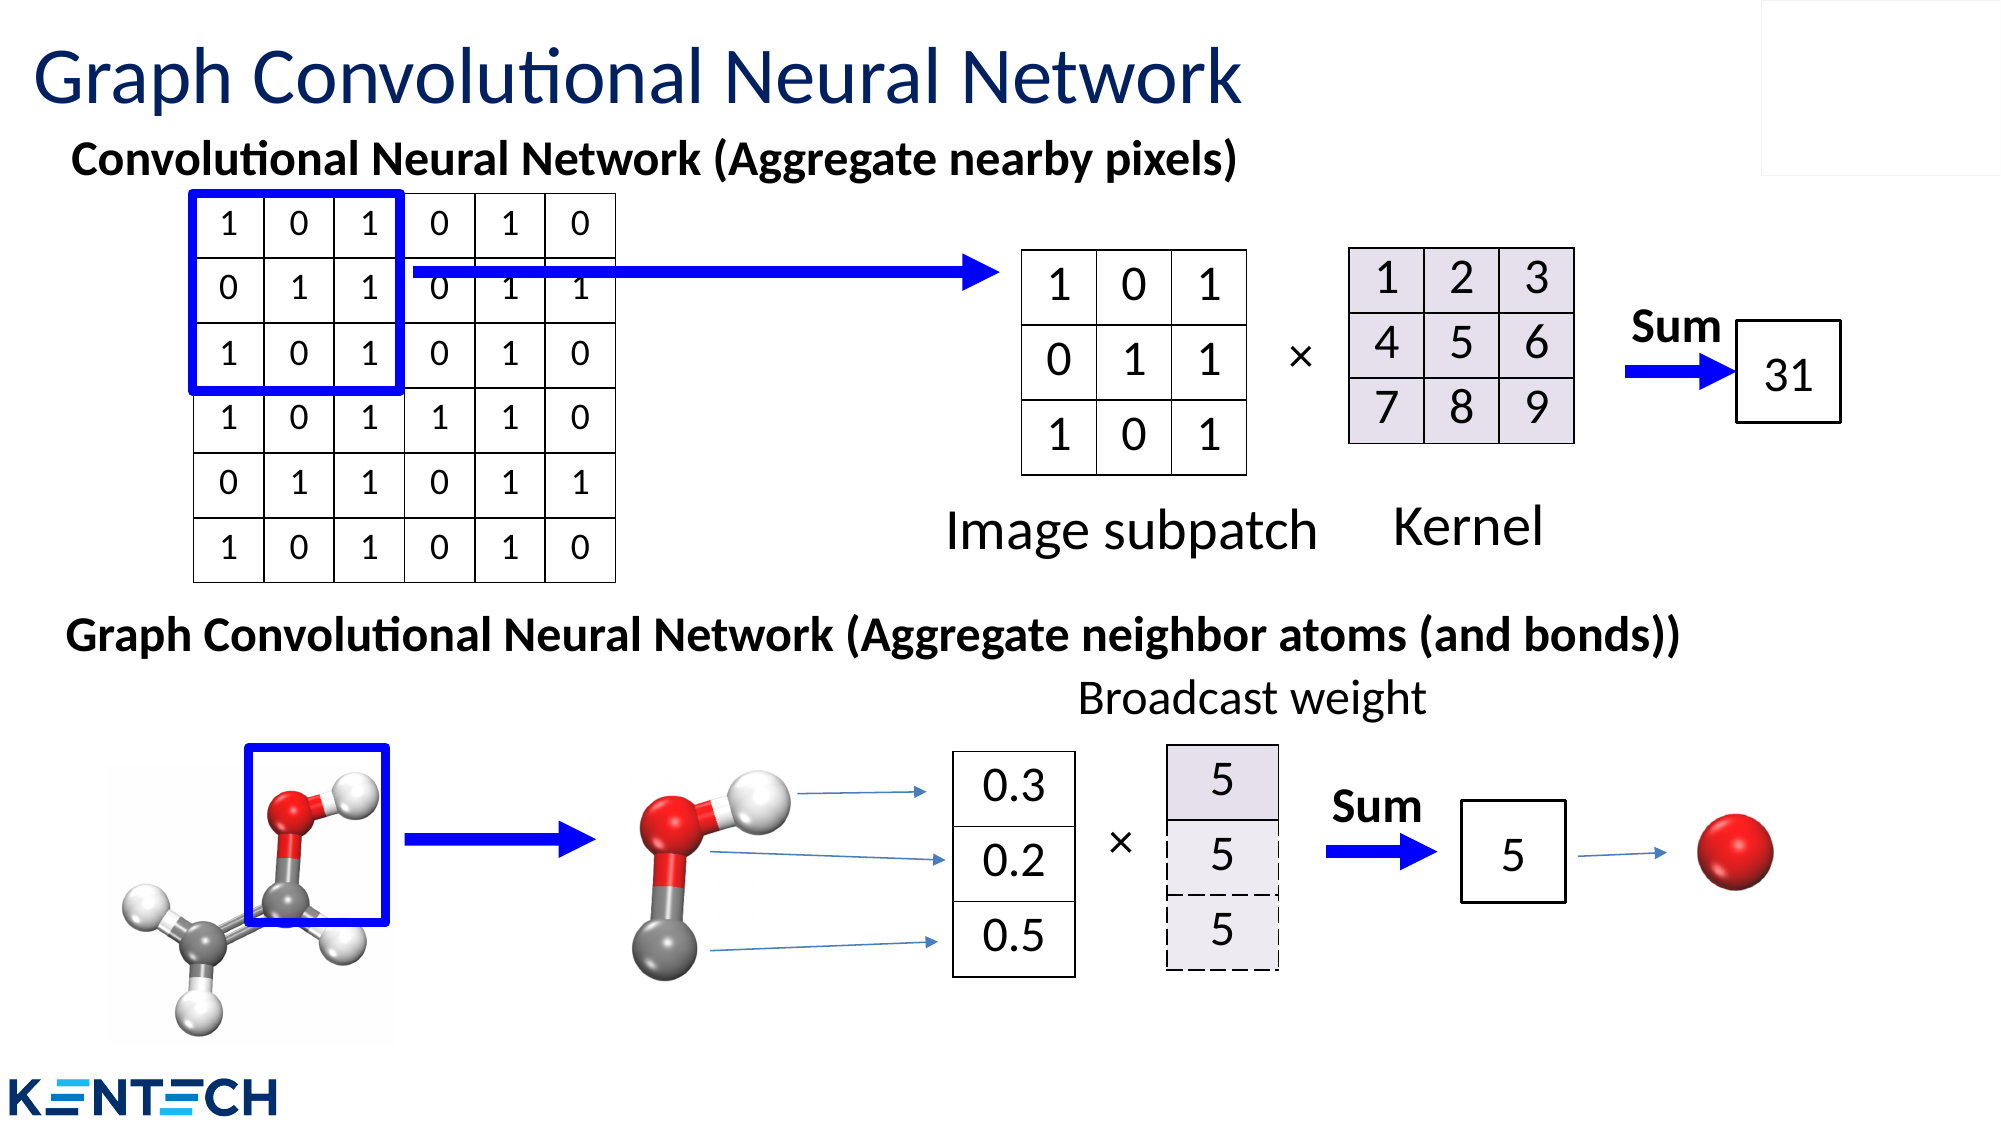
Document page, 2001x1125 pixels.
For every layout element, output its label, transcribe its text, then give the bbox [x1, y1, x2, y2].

table_header 0.3 [954, 752, 1074, 826]
text_box × [1273, 315, 1329, 390]
table_cell 0.2 [954, 827, 1074, 901]
table_cell 9 [1500, 379, 1573, 443]
table_header 0 [405, 194, 474, 257]
text_box [190, 191, 402, 393]
table_cell 1 [476, 454, 544, 517]
text_box Sum [1317, 765, 1439, 840]
table_cell 8 [1425, 379, 1498, 443]
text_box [709, 941, 939, 951]
table_header 1 [1172, 251, 1246, 324]
table_cell 1 [335, 389, 404, 452]
table_cell 0 [405, 454, 474, 517]
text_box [1577, 852, 1668, 857]
table_cell 1 [1022, 401, 1096, 474]
title Graph Convolutional Neural Network [18, 14, 1563, 128]
text_box Convolutional Neural Network (Aggregate nearby pixels) [56, 118, 1254, 194]
table_cell 1 [476, 519, 544, 582]
table_cell 1 [194, 519, 263, 582]
text_box Kernel [1378, 479, 1560, 565]
table_cell 4 [1350, 314, 1423, 377]
table_cell 0 [405, 324, 474, 387]
table_cell 0 [265, 393, 333, 452]
table_cell 0 [405, 259, 474, 322]
table_header 1 [476, 194, 544, 257]
table_cell 5 [1425, 314, 1498, 377]
text_box [247, 745, 387, 763]
picture [1672, 802, 1795, 908]
table_cell 6 [1500, 314, 1573, 377]
table_cell 0 [405, 519, 474, 582]
table_cell 1 [194, 393, 263, 452]
table_cell 1 [476, 281, 544, 322]
text_box 5 [1459, 798, 1567, 905]
table_header 1 [1022, 251, 1096, 324]
table_header 3 [1500, 249, 1573, 312]
table_cell 1 [405, 389, 474, 452]
table_header 0 [546, 194, 615, 257]
text_box Broadcast weight [1062, 657, 1443, 733]
text_box × [1093, 801, 1149, 877]
table_cell 1 [1172, 326, 1246, 399]
picture [107, 764, 395, 1044]
table_cell 1 [476, 259, 544, 266]
text_box Sum [1616, 284, 1738, 360]
picture [7, 1075, 283, 1119]
table_header 1 [1350, 249, 1423, 312]
table_cell 0 [194, 454, 263, 517]
table_cell 0 [1097, 401, 1171, 474]
table_cell 0.5 [954, 902, 1074, 976]
text_box 31 [1735, 318, 1842, 425]
table_cell 0 [546, 324, 615, 387]
table_cell 0 [265, 519, 333, 582]
table_cell 1 [476, 389, 544, 452]
table_cell 1 [1172, 401, 1246, 474]
table_header 5 [1168, 746, 1278, 819]
table_cell 7 [1350, 379, 1423, 443]
table_cell 1 [265, 454, 333, 517]
text_box Image subpatch [930, 483, 1335, 569]
table_header 0 [1097, 251, 1171, 324]
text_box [709, 851, 946, 861]
table_cell 1 [476, 324, 544, 387]
table_cell 0 [546, 519, 615, 582]
text_box Graph Convolutional Neural Network (Aggregate neighbor atoms (and bonds)) [50, 593, 1698, 669]
table_cell 1 [546, 454, 615, 517]
table_cell 0 [546, 389, 615, 452]
table_cell 1 [546, 259, 615, 266]
table_header 2 [1425, 249, 1498, 312]
table_cell 5 [1167, 821, 1278, 895]
table_cell 1 [335, 519, 404, 582]
table_cell 0 [1022, 326, 1096, 399]
table_cell 1 [1097, 326, 1171, 399]
picture [620, 765, 796, 985]
table_cell 1 [335, 454, 404, 517]
table_cell 5 [1167, 895, 1278, 970]
table_cell 1 [546, 281, 615, 322]
